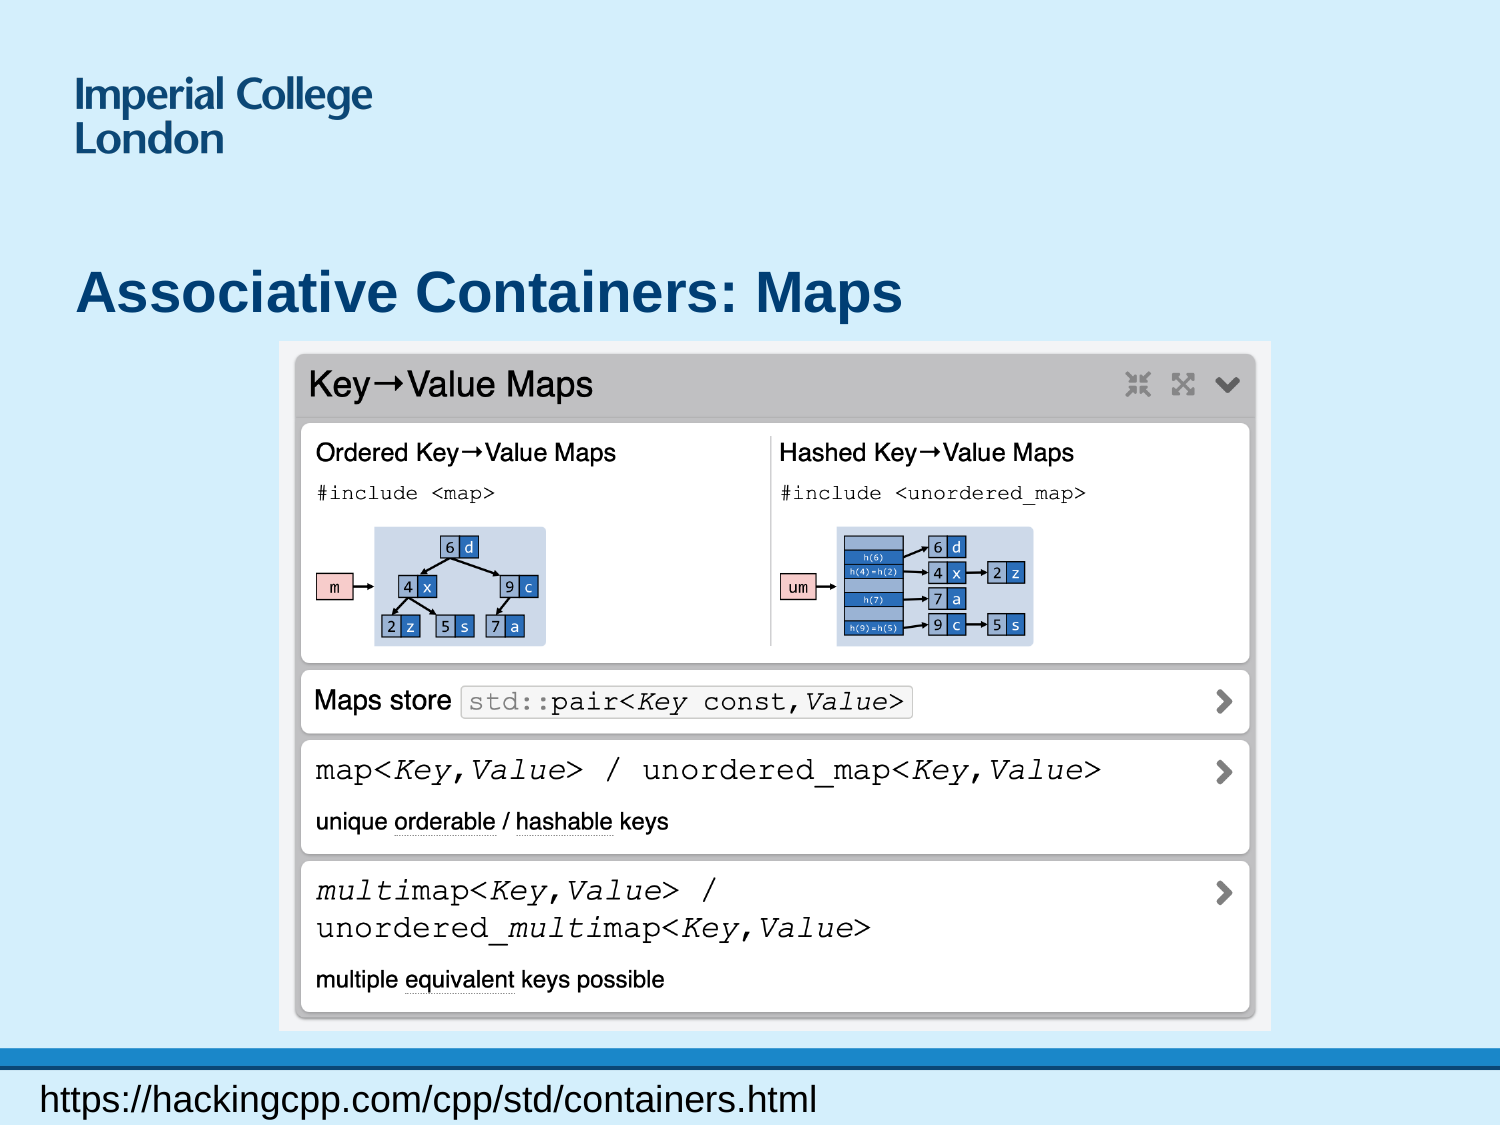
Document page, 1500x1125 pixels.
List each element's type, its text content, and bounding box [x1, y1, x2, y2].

text_box https://hackingcpp.com/cpp/std/containers.html [24, 1067, 833, 1125]
title Associative Containers: Maps [75, 244, 1425, 328]
picture [0, 0, 1500, 1125]
